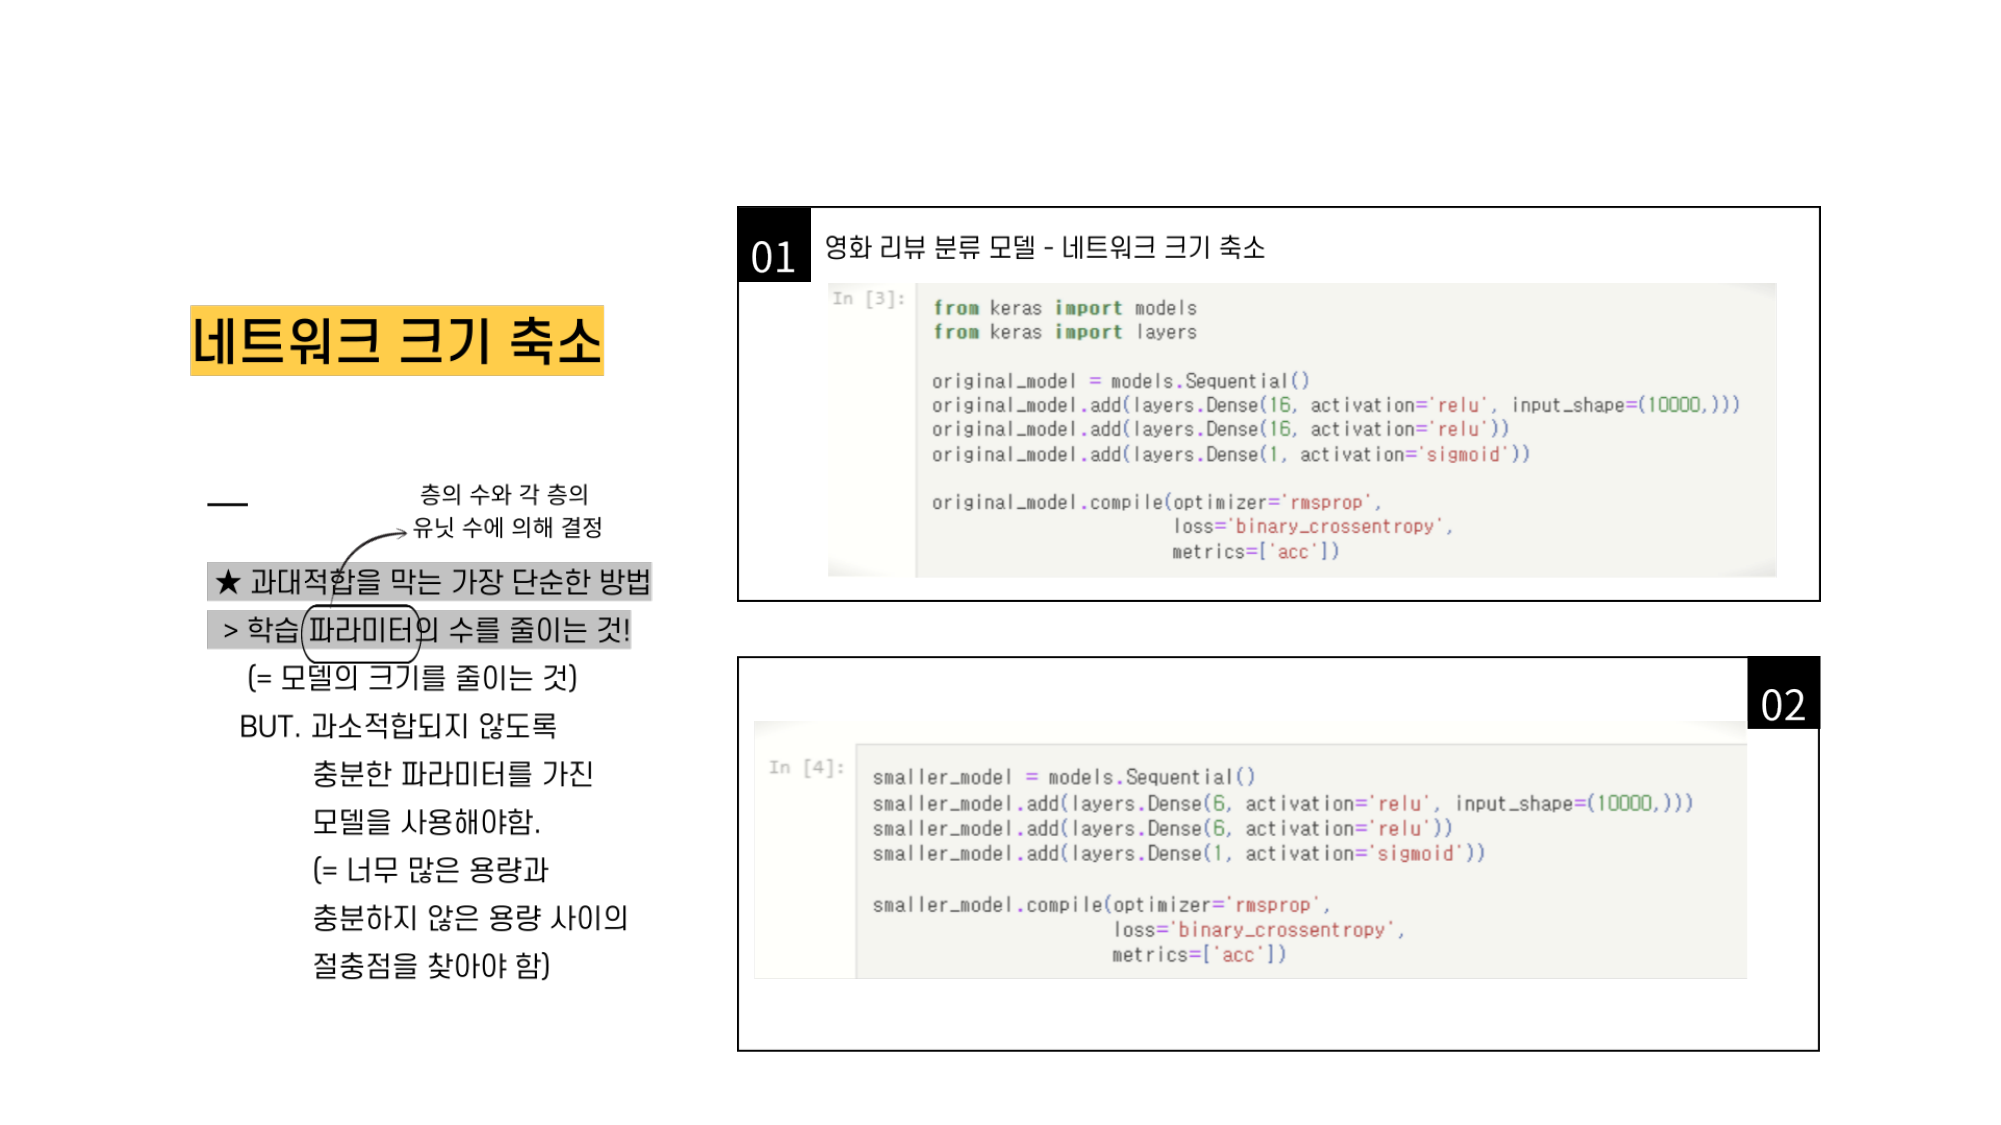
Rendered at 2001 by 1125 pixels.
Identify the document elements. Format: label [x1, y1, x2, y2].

picture [359, 474, 615, 554]
text_box [299, 600, 425, 671]
picture [202, 558, 665, 998]
picture [820, 225, 1278, 276]
text_box [750, 721, 1748, 1028]
text_box [828, 283, 1785, 578]
text_box [307, 546, 417, 580]
picture [1821, 667, 1826, 751]
text_box [737, 208, 811, 284]
text_box [207, 499, 248, 510]
text_box [737, 656, 1821, 1052]
picture [156, 298, 627, 399]
text_box [1747, 656, 1821, 732]
text_box [737, 206, 1821, 602]
